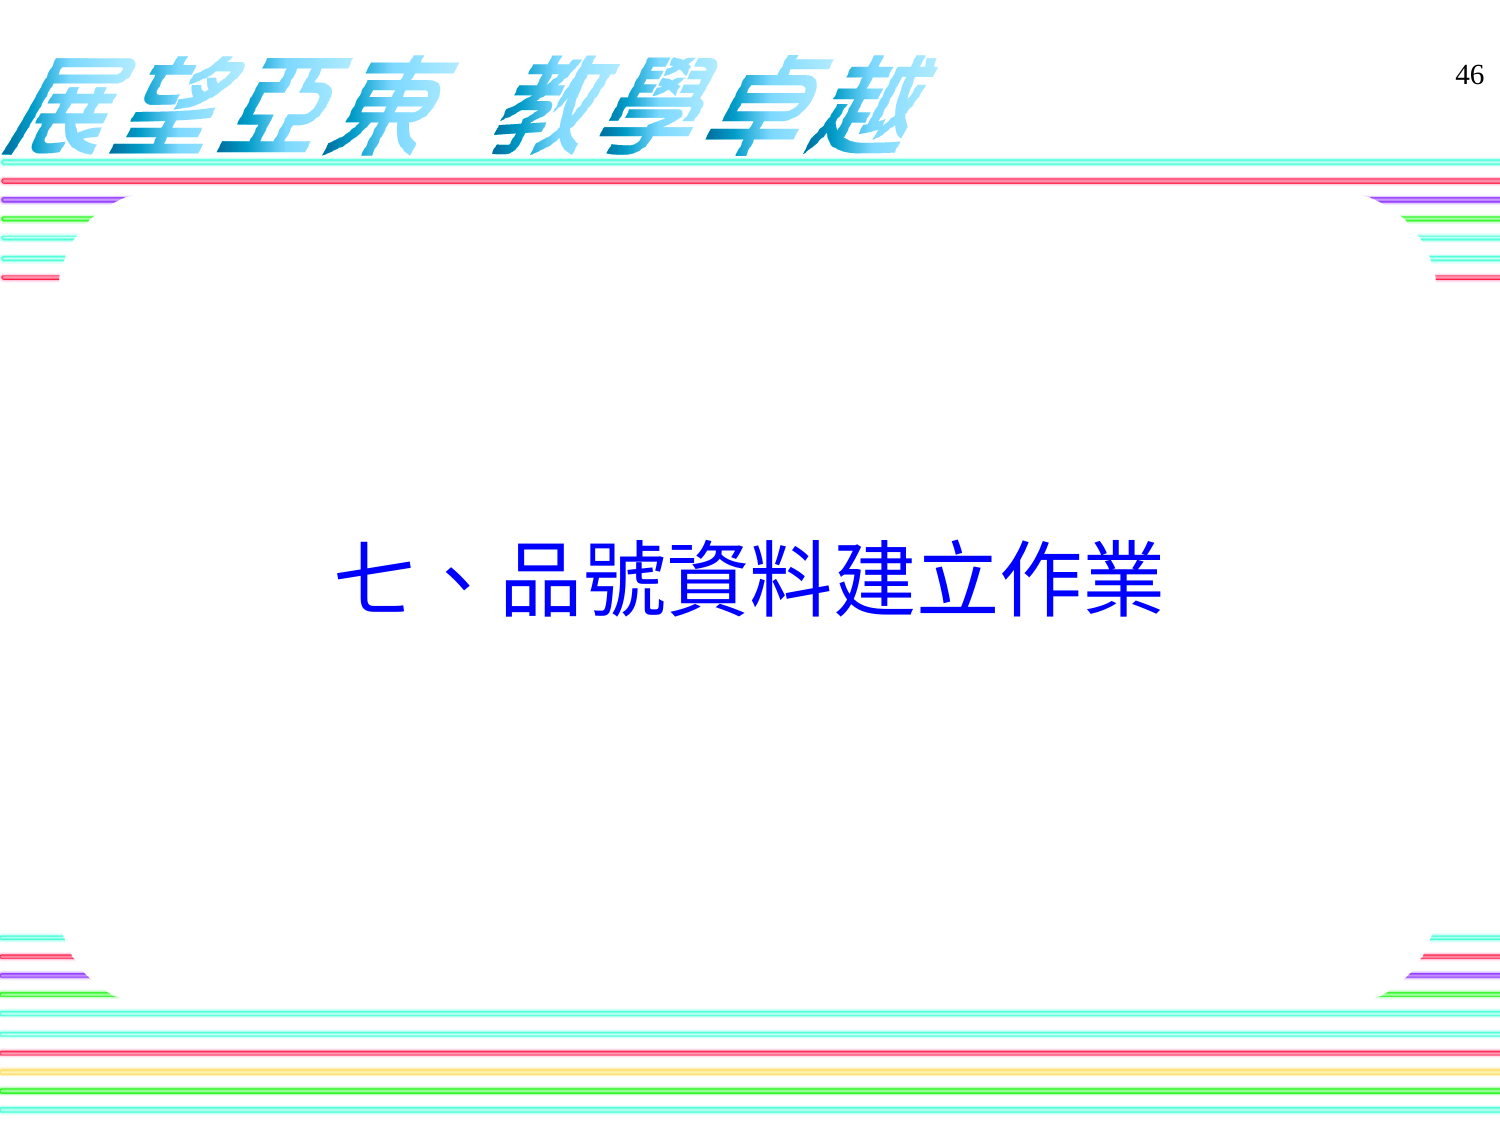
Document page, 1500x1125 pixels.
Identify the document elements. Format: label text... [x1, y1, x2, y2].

slide_number 46 [1149, 42, 1500, 103]
title 七、品號資料建立作業 [112, 456, 1388, 698]
picture [0, 0, 1500, 1125]
